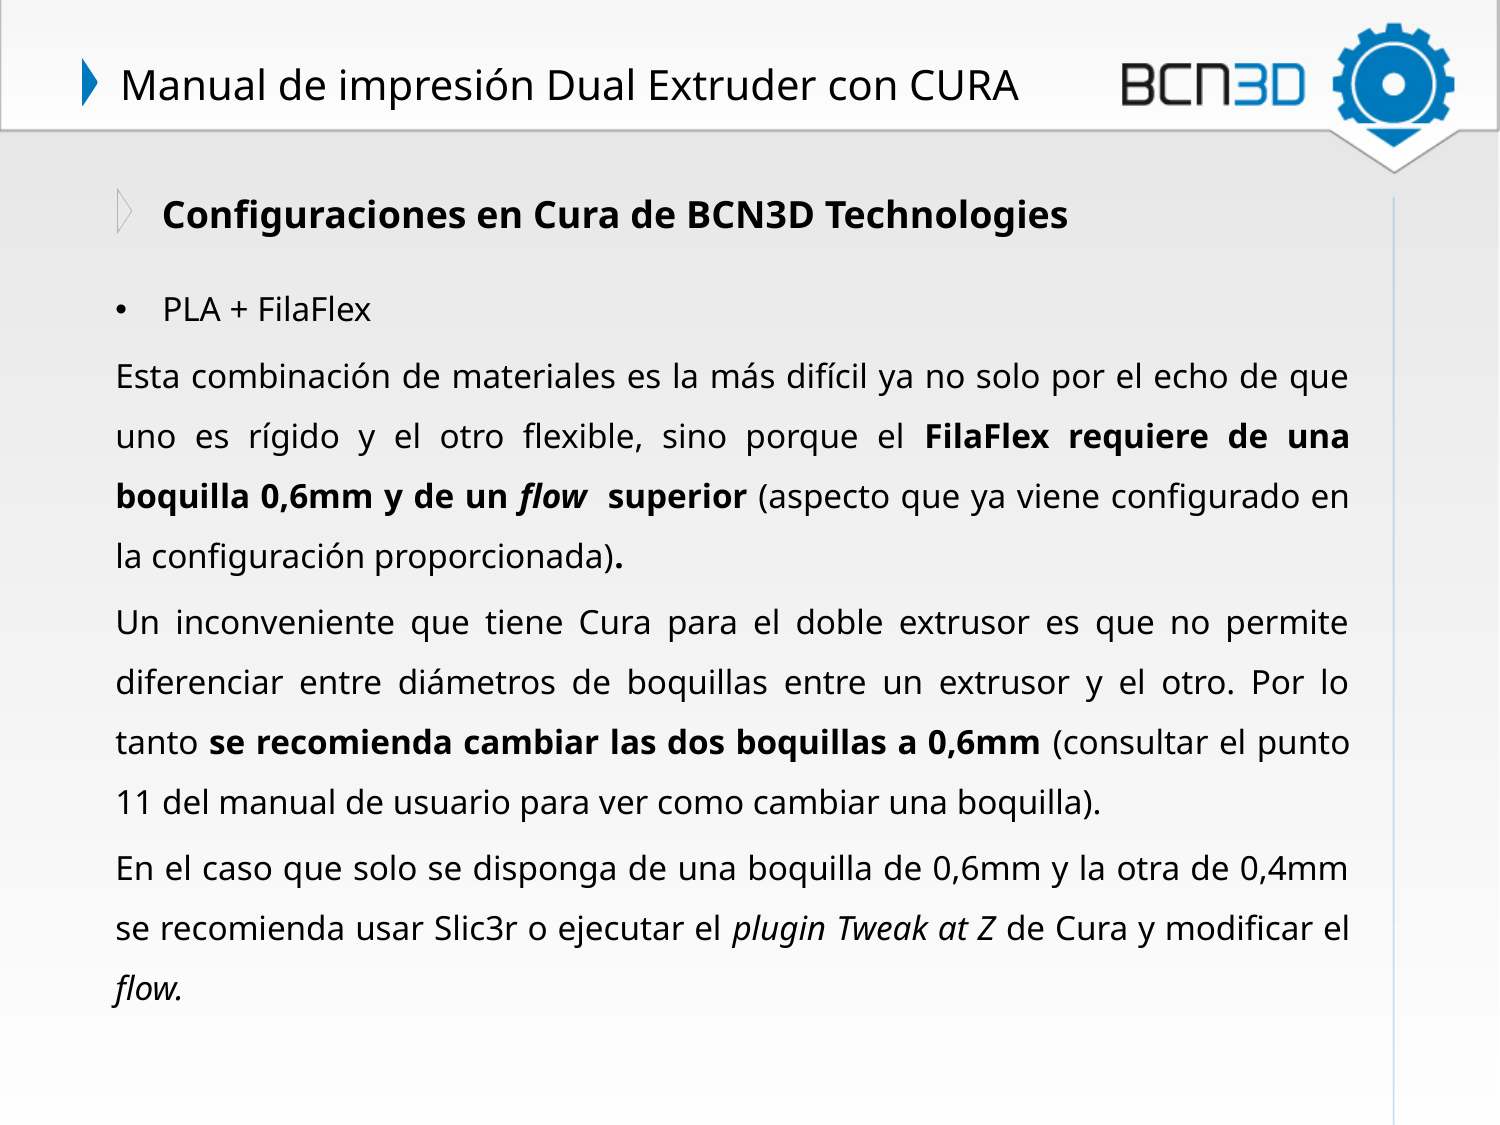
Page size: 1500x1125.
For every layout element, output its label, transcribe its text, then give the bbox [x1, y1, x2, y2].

list Configuraciones en Cura de BCN3D Technologies [146, 183, 1383, 243]
list PLA + FilaFlex Esta combinación de materiales es la más difícil ya no solo por el echo de que uno es rígido y el otro flexible, sino porque el FilaFlex requiere de una boquilla 0,6mm y de un flow superior (aspecto que ya viene configurado en la configuración proporcionada). Un inconveniente que tiene Cura para el doble extrusor es que no permite diferenciar entre diámetros de boquillas entre un extrusor y el otro. Por lo tanto se recomienda cambiar las dos boquillas a 0,6mm (consultar el punto 11 del manual de usuario para ver como cambiar una boquilla). En el caso que solo se disponga de una boquilla de 0,6mm y la otra de 0,4mm se recomienda usar Slic3r o ejecutar el plugin Tweak at Z de Cura y modificar el flow. [100, 261, 1366, 988]
picture [0, 0, 1500, 1125]
title Manual de impresión Dual Extruder con CURA [105, 51, 1067, 113]
